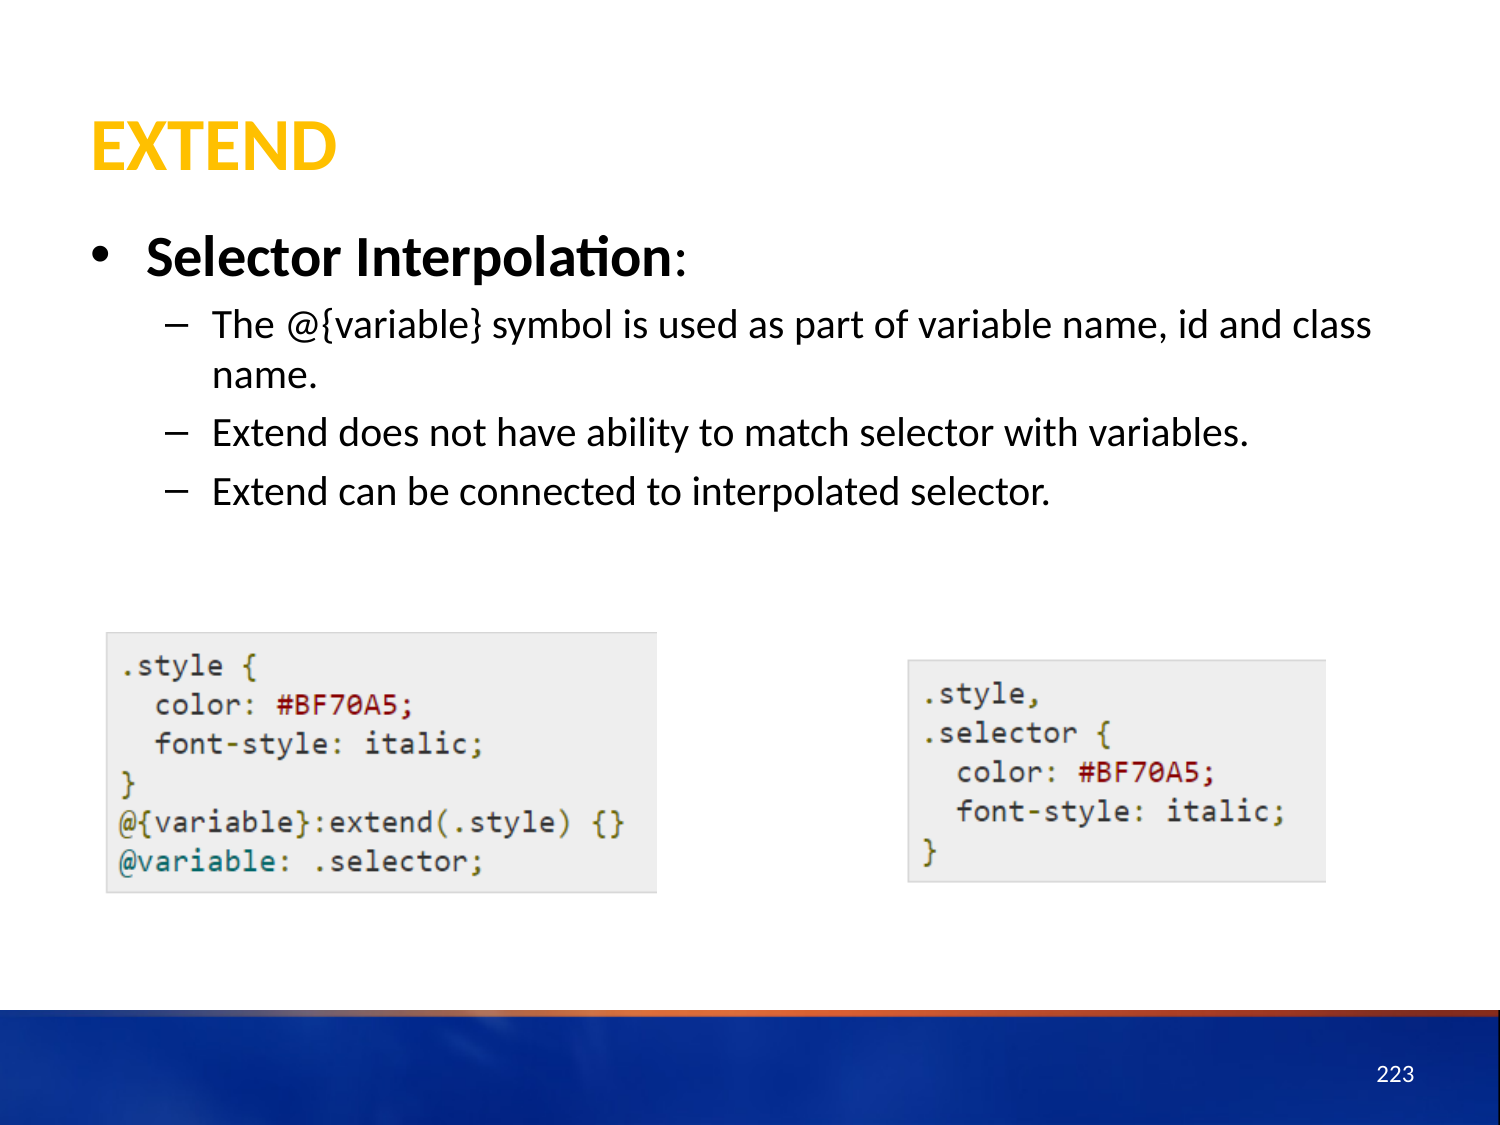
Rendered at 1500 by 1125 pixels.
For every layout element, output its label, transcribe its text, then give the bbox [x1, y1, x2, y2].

picture [100, 631, 657, 906]
slide_number 223 [1215, 1042, 1430, 1103]
picture [0, 1010, 1500, 1125]
picture [900, 652, 1326, 886]
title Extend [75, 93, 1425, 188]
list Selector Interpolation: The @{variable} symbol is used as part of variable name, id and class name. Extend does not have ability to match selector with variables. Extend can be connected to interpolated selector. [75, 210, 1425, 1005]
